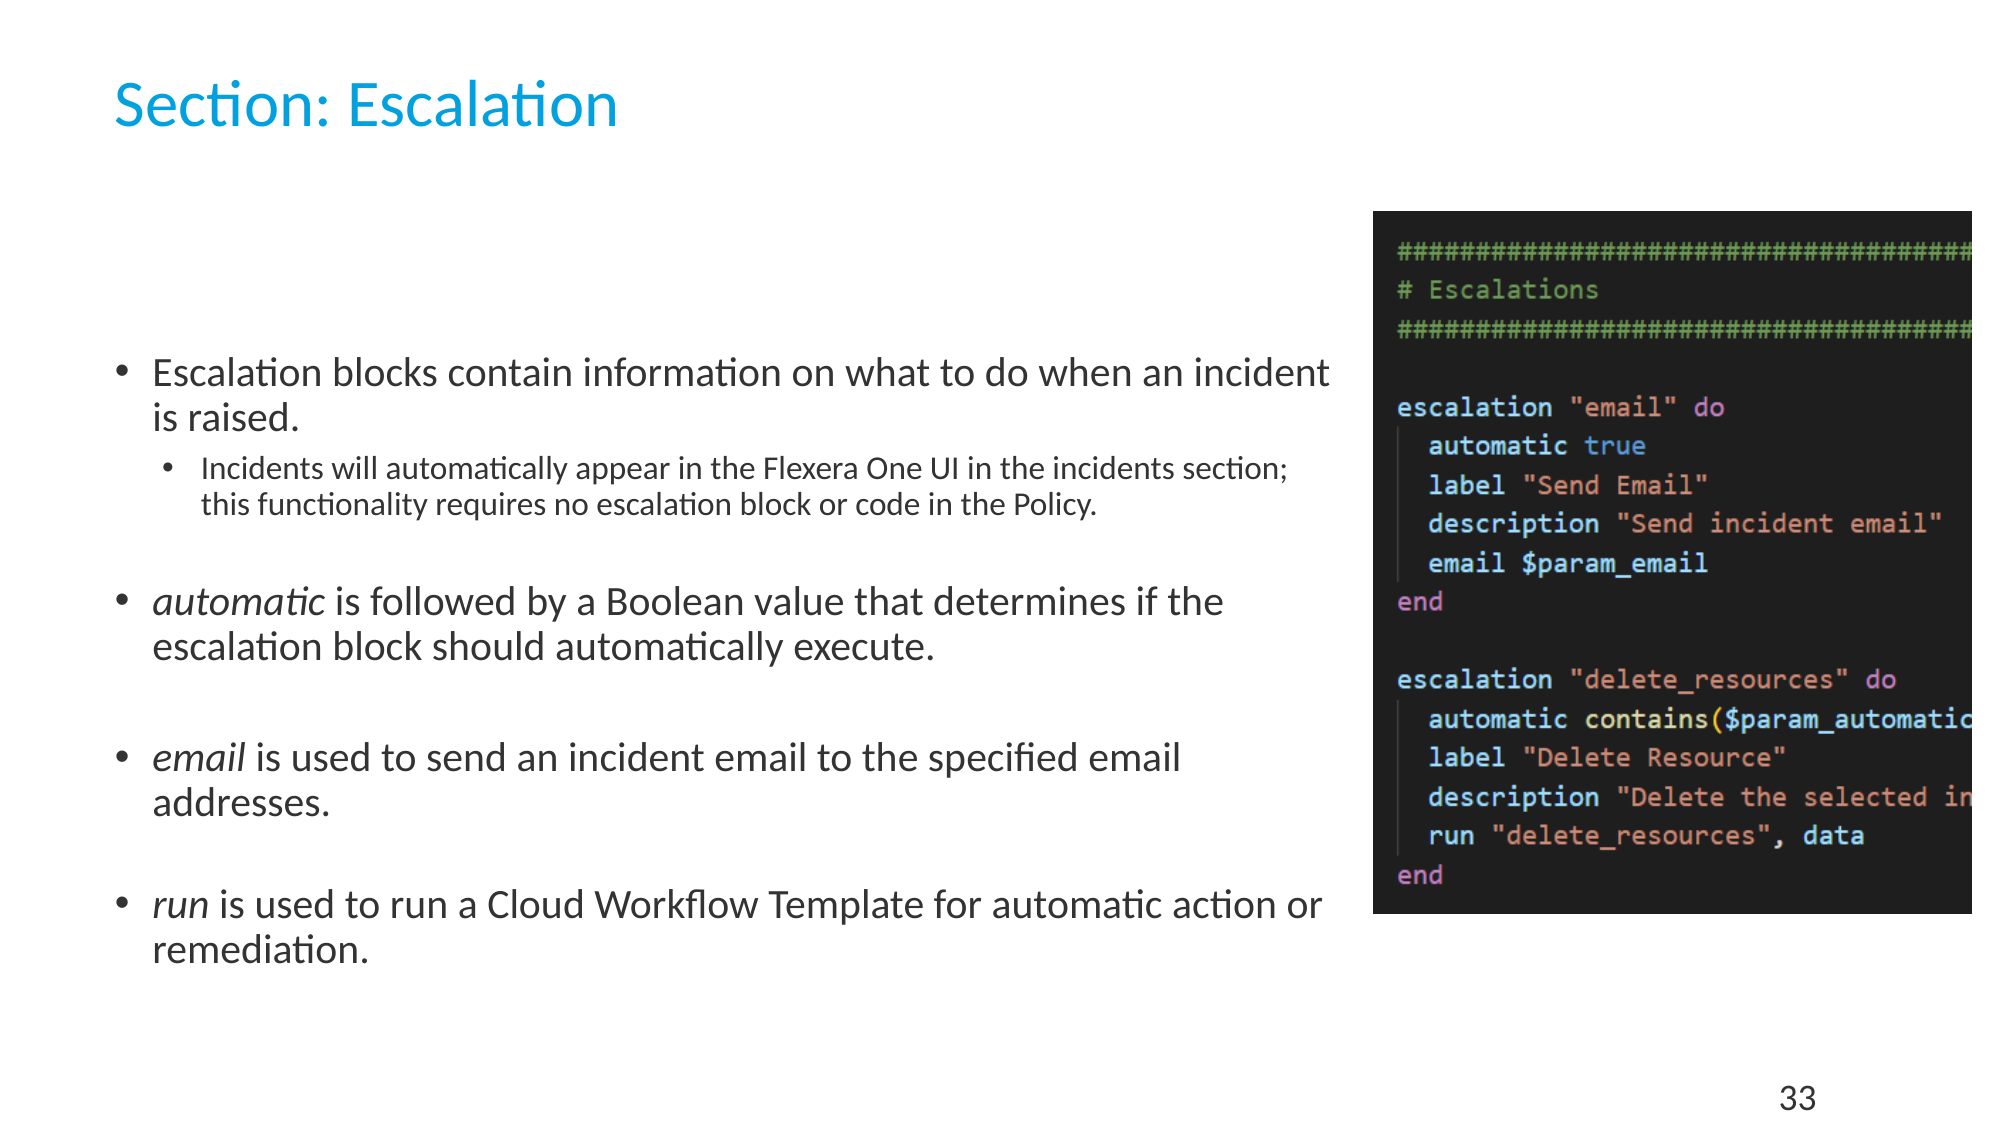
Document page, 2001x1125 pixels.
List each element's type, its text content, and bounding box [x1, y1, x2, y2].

slide_number 33 [1763, 1065, 1900, 1125]
picture [1373, 211, 1972, 914]
list Escalation blocks contain information on what to do when an incident is raised. Incidents will automatically appear in the Flexera One UI in the incidents section; this functionality requires no escalation block or code in the Policy. automatic is followed by a Boolean value that determines if the escalation block should automatically execute. email is used to send an incident email to the specified email addresses. run is used to run a Cloud Workflow Template for automatic action or remediation. [99, 272, 1352, 1031]
title Section: Escalation [99, 61, 1900, 227]
